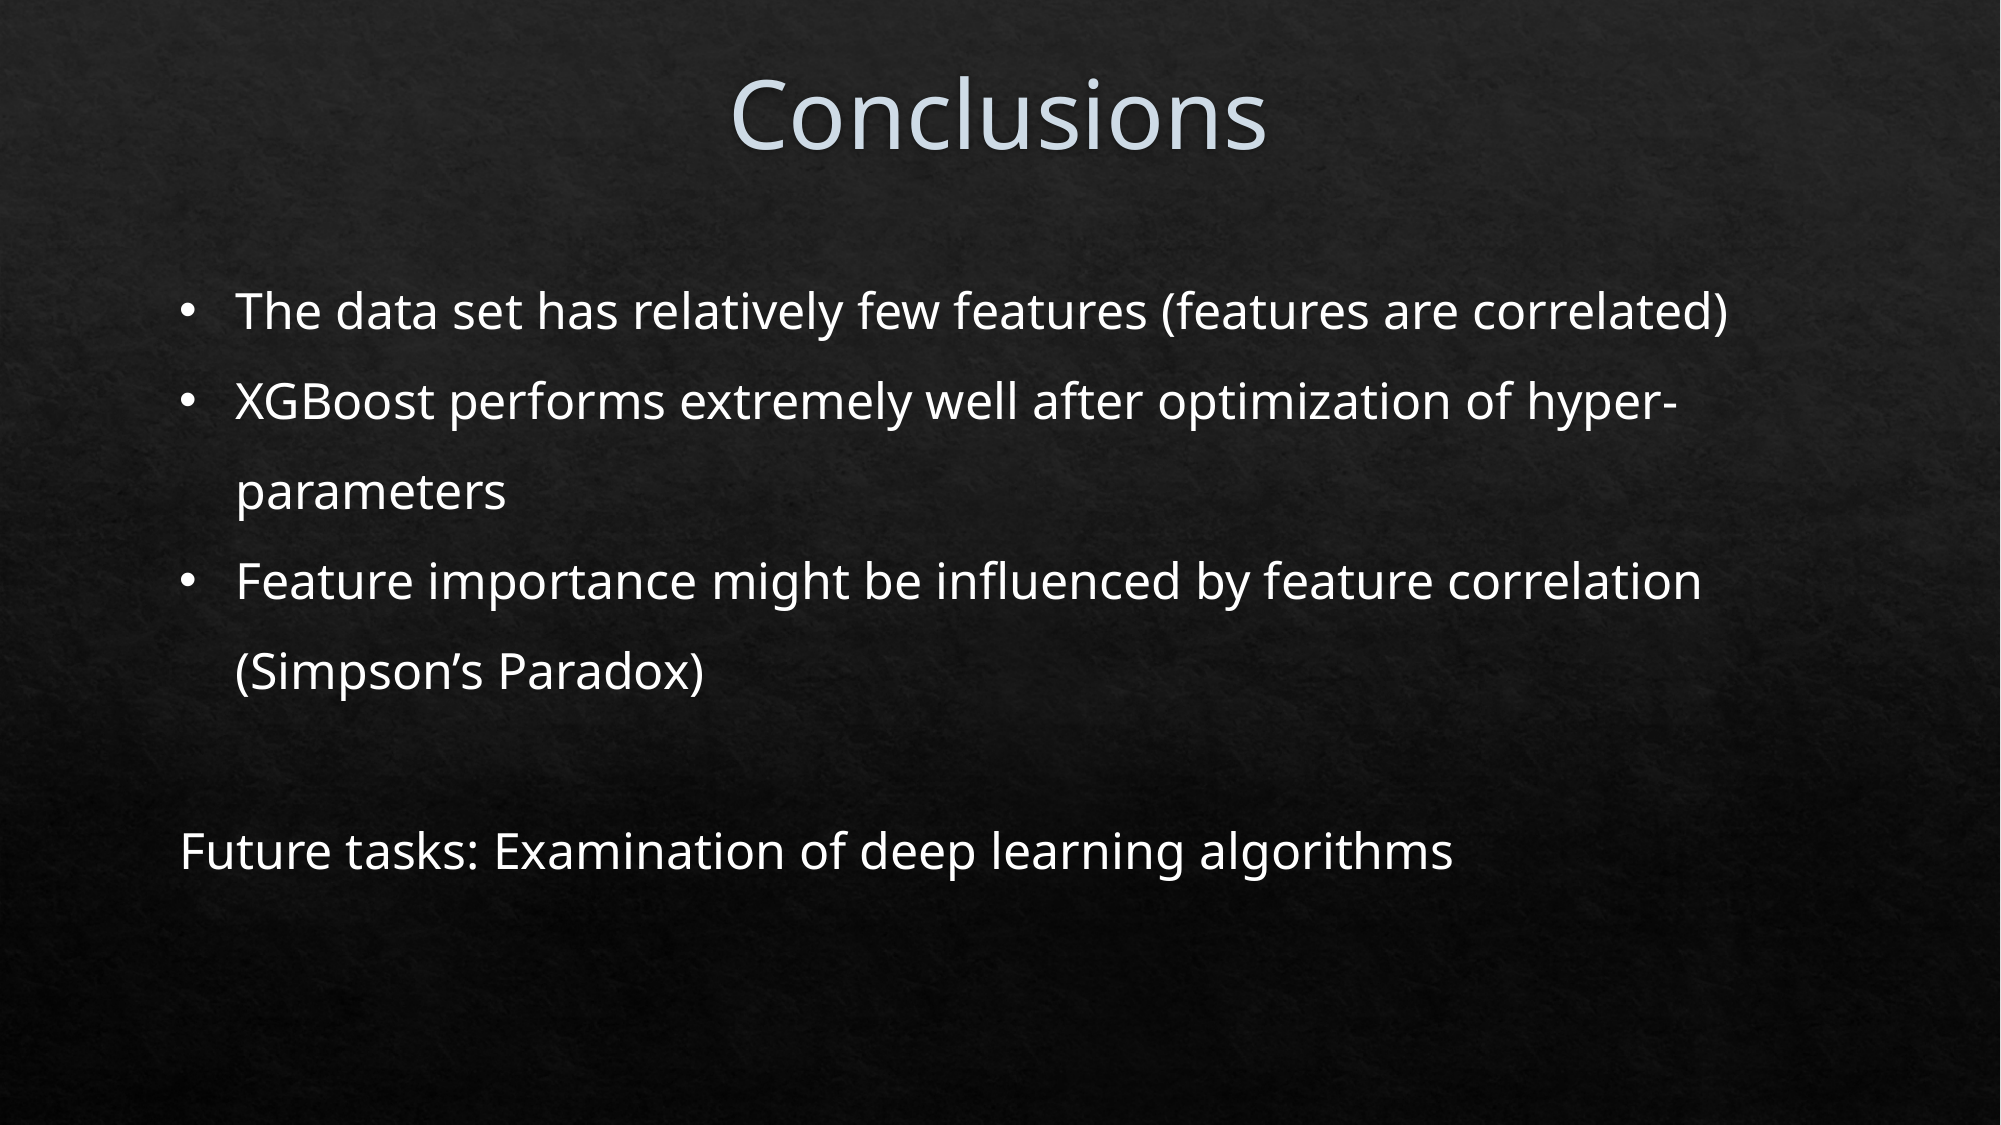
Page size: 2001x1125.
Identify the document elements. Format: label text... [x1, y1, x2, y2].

title Conclusions [149, 15, 1849, 222]
text_box The data set has relatively few features (features are correlated) XGBoost performs extremely well after optimization of hyper-parameters Feature importance might be influenced by feature correlation (Simpson’s Paradox) Future tasks: Examination of deep learning algorithms [164, 242, 1863, 887]
